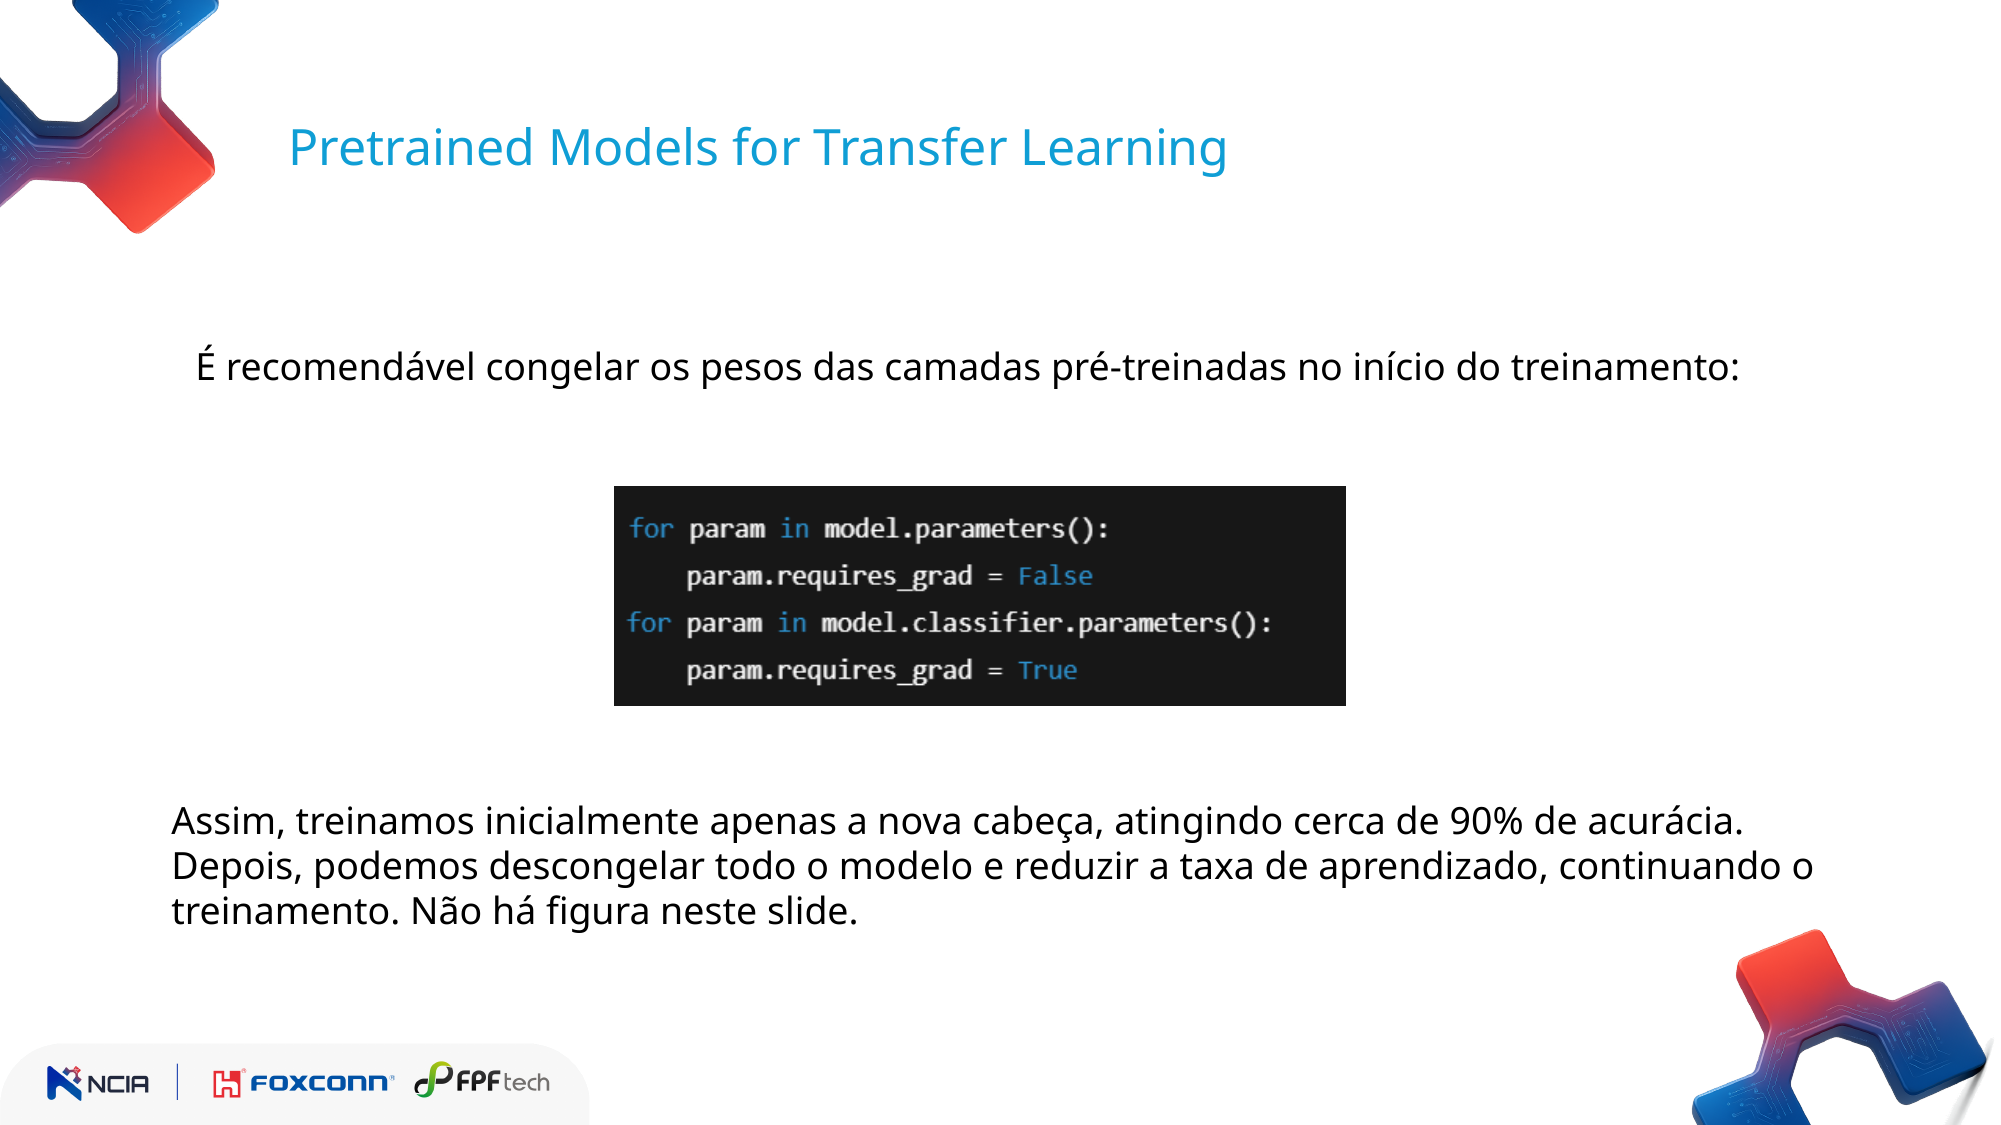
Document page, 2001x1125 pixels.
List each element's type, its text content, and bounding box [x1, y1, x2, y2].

picture [0, 0, 250, 246]
picture [0, 991, 590, 1125]
picture [1667, 911, 2001, 1125]
text_box Assim, treinamos inicialmente apenas a nova cabeça, atingindo cerca de 90% de acurácia. Depois, podemos descongelar todo o modelo e reduzir a taxa de aprendizado, continuando o treinamento. Não há figura neste slide. [156, 789, 1857, 940]
text_box É recomendável congelar os pesos das camadas pré-treinadas no início do treinamento: [180, 335, 1989, 395]
picture [613, 486, 1347, 707]
text_box Pretrained Models for Transfer Learning [273, 108, 1324, 183]
